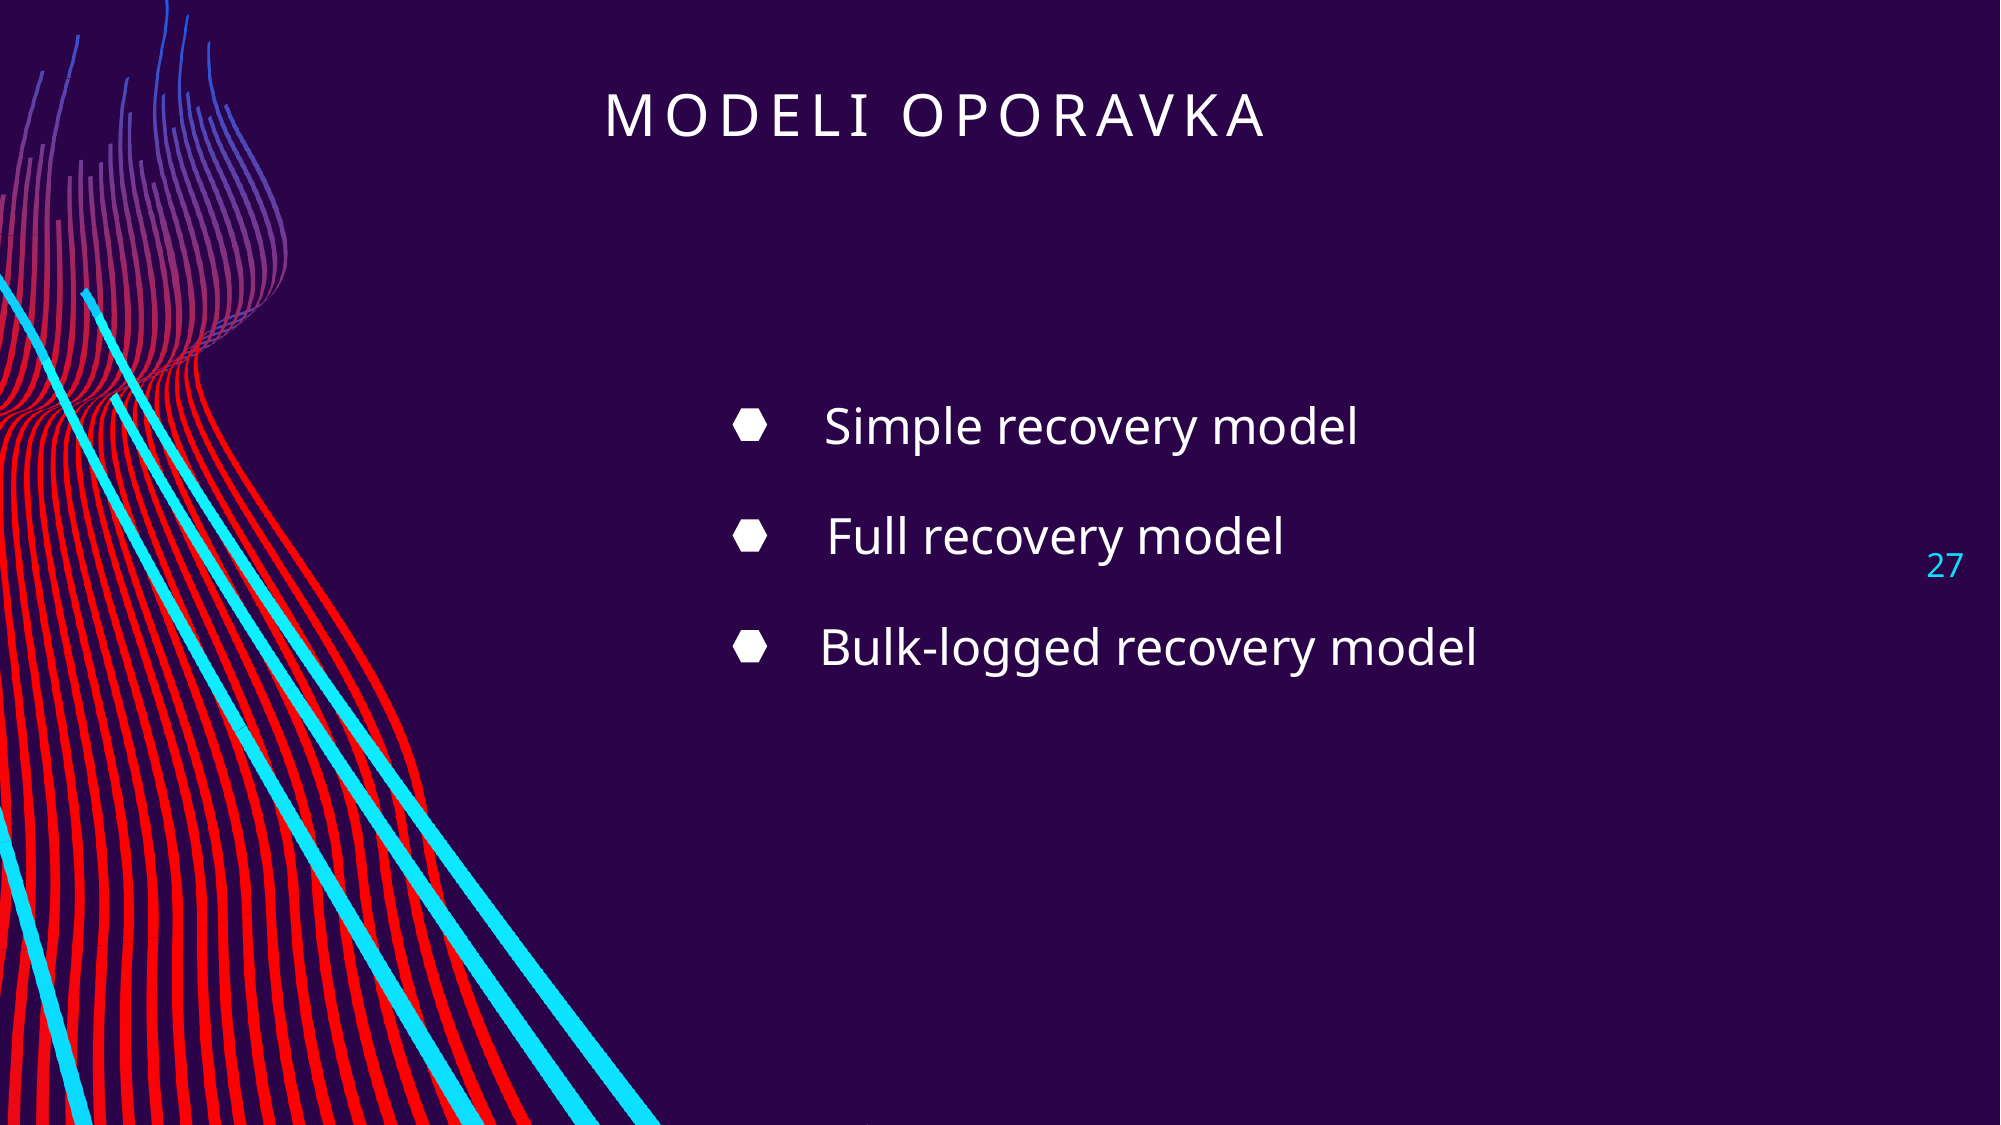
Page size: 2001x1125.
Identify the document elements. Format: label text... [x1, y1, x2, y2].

slide_number 27 [1889, 519, 1980, 615]
text_box Bulk-logged recovery model [804, 608, 1494, 684]
text_box [732, 519, 768, 552]
text_box [732, 408, 768, 441]
title Modeli oporavka [589, 79, 1546, 189]
text_box Simple recovery model [810, 386, 1376, 462]
text_box [732, 630, 768, 663]
picture [0, 0, 2000, 1125]
text_box Full recovery model [811, 497, 1301, 573]
